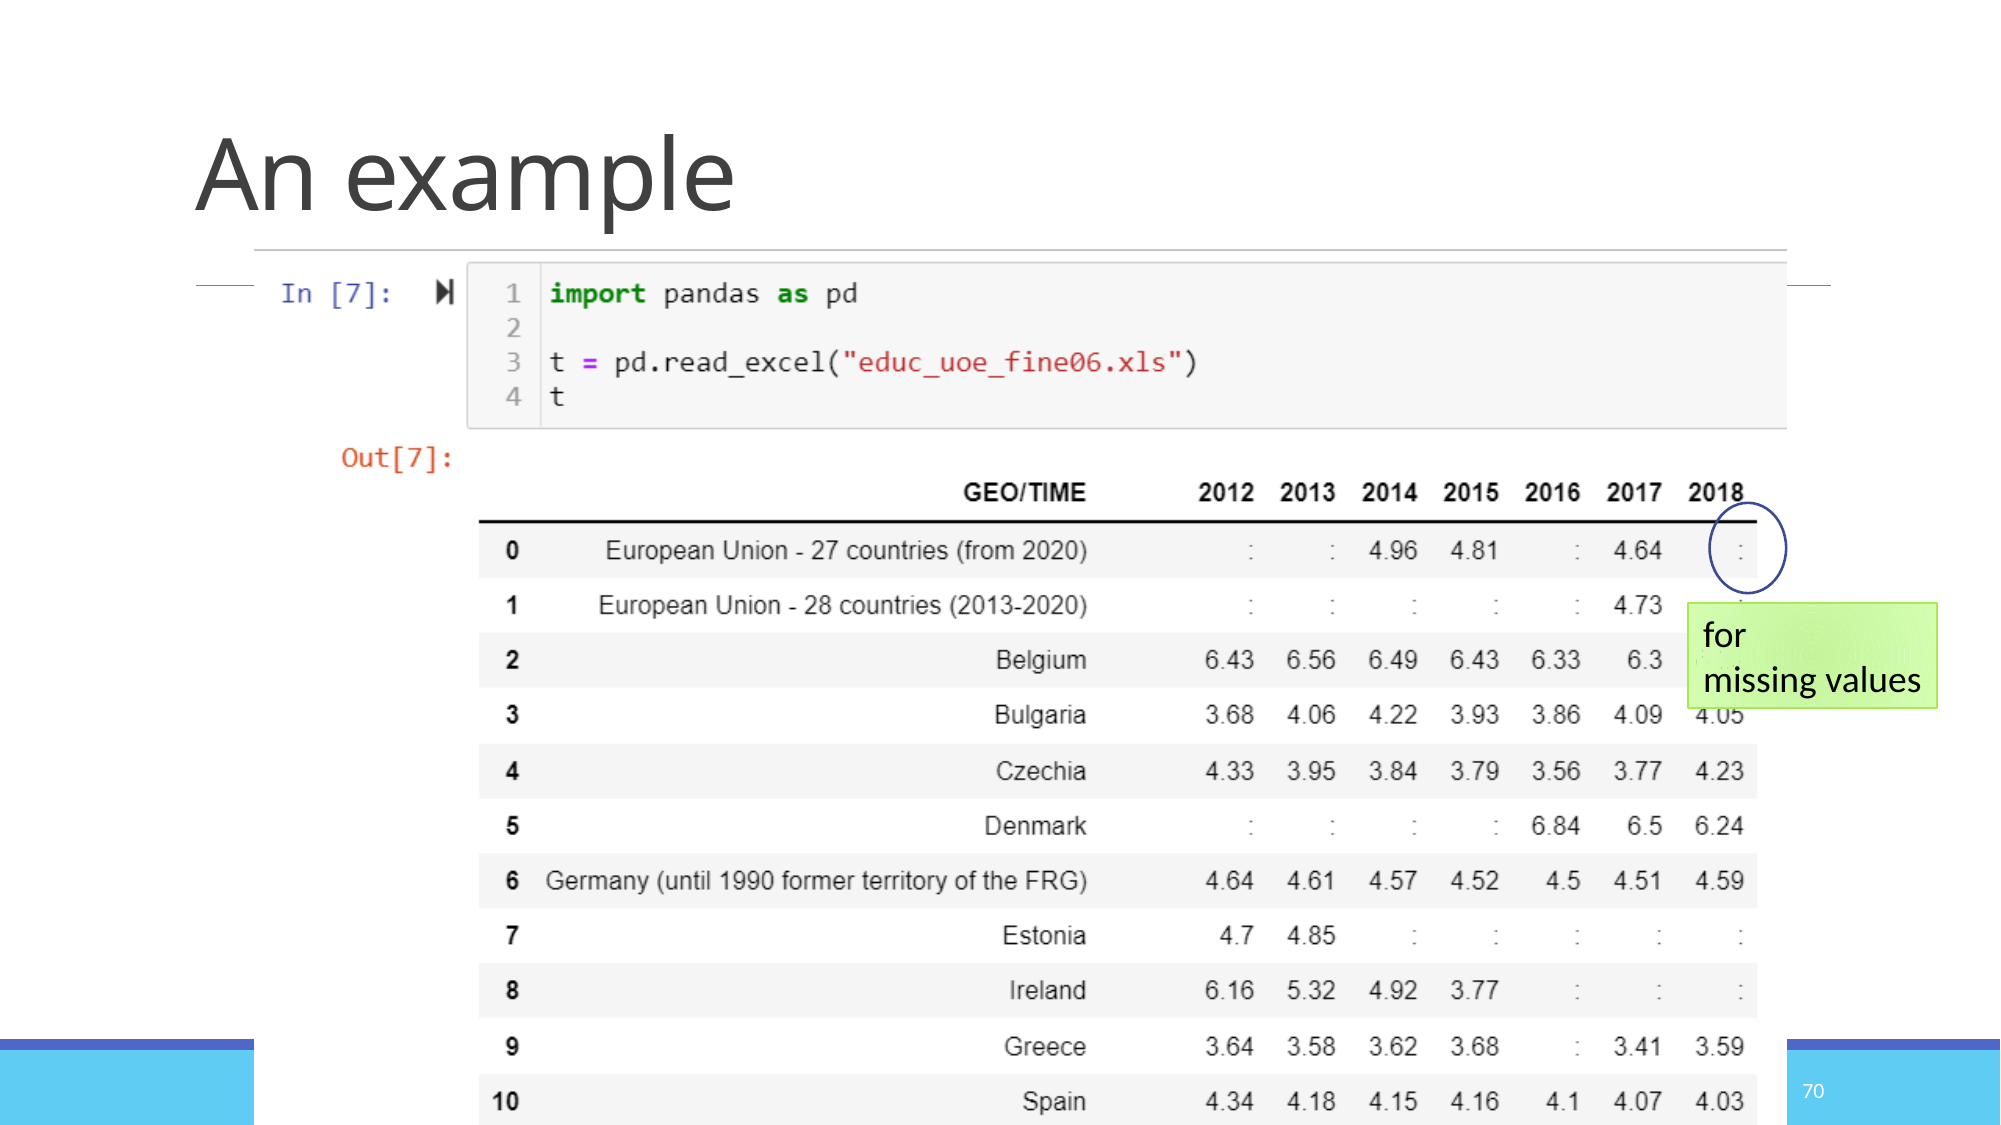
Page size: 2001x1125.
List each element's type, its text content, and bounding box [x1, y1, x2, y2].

picture [254, 237, 1787, 1125]
slide_number 70 [1794, 1059, 1840, 1120]
text_box for missing values [1794, 602, 1938, 709]
title An example [180, 0, 1830, 238]
